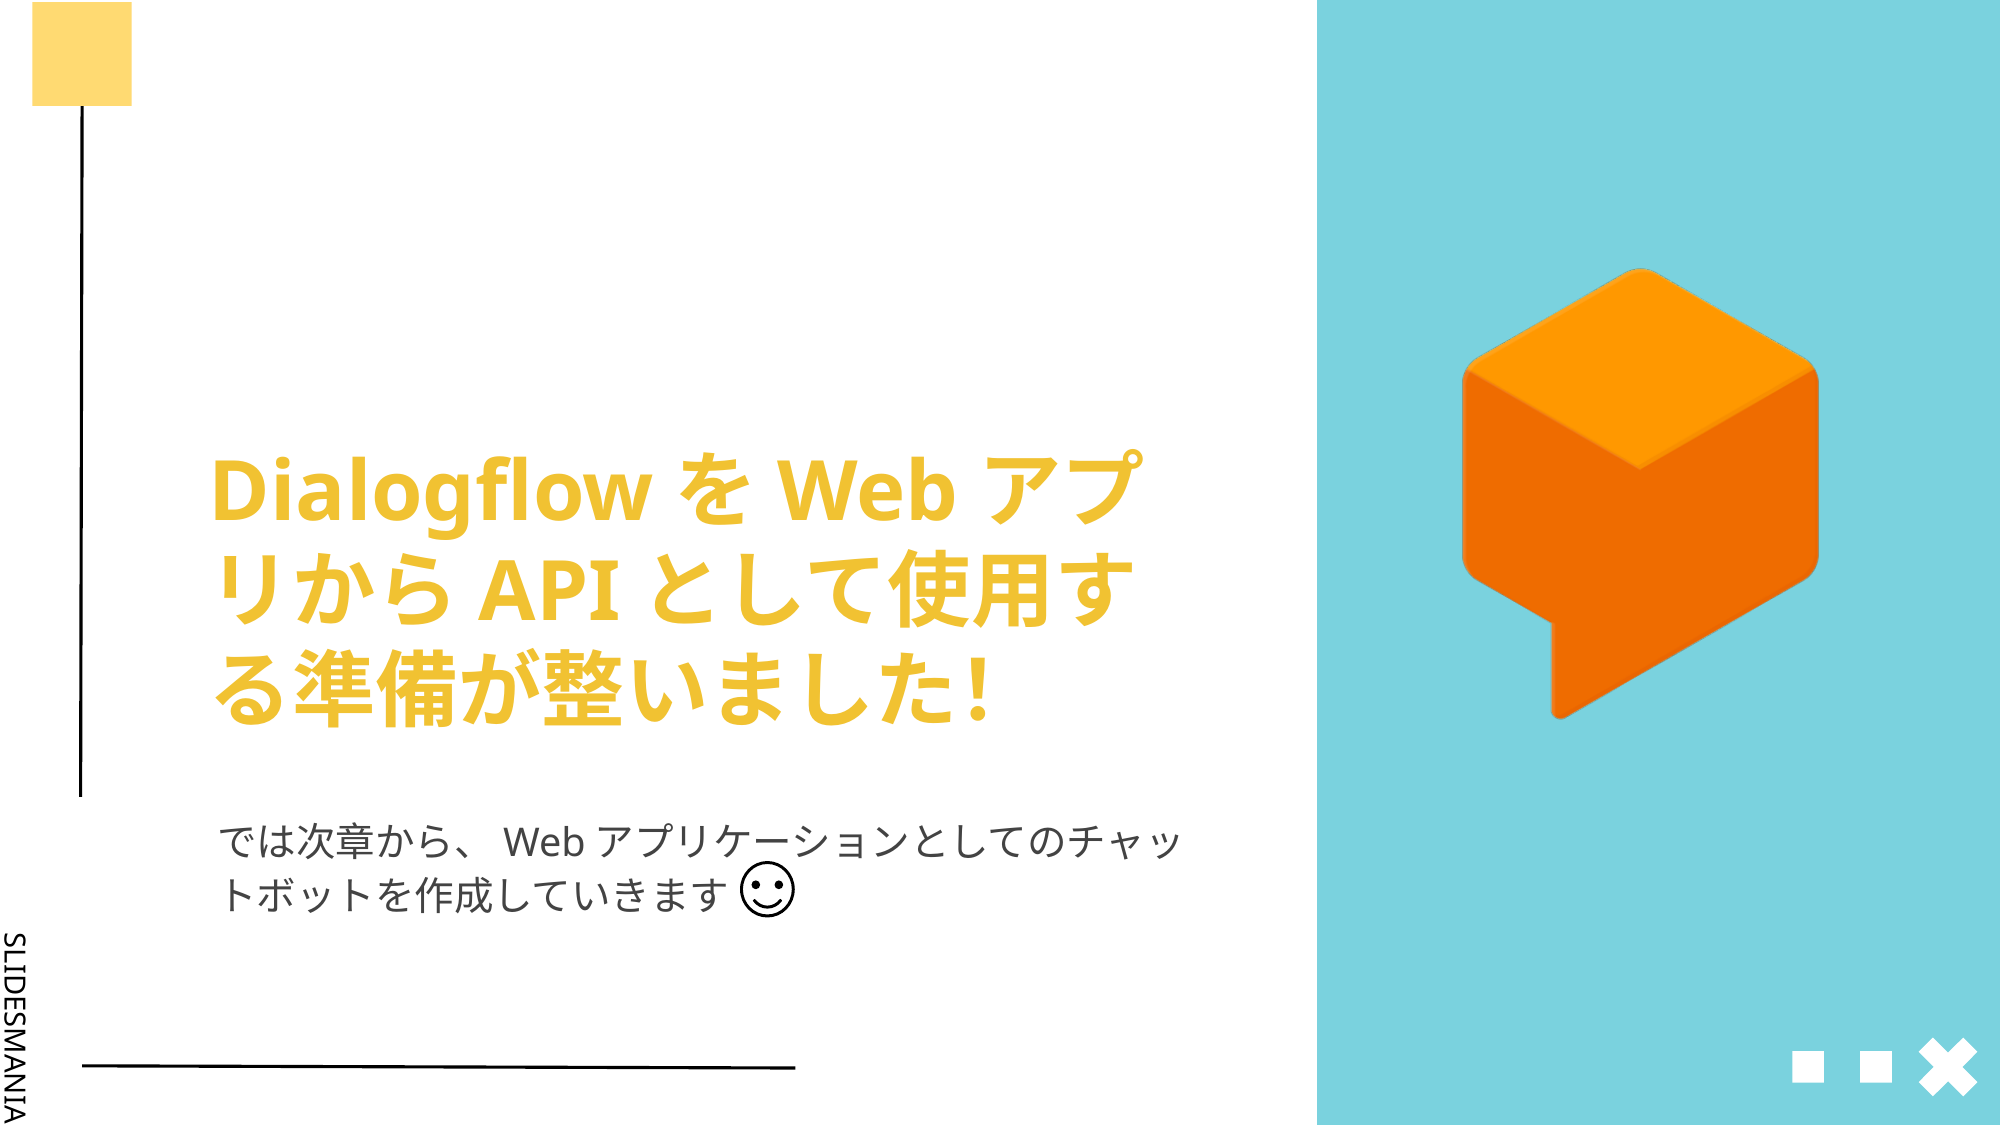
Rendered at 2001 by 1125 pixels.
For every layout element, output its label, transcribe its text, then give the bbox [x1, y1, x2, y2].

title DialogflowをWebアプリからAPIとして使用する準備が整いました！ [188, 238, 1201, 758]
list では次章から、Webアプリケーションとしてのチャットボットを作成していきます [197, 789, 1209, 1047]
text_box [739, 860, 795, 918]
picture [1377, 238, 1897, 758]
